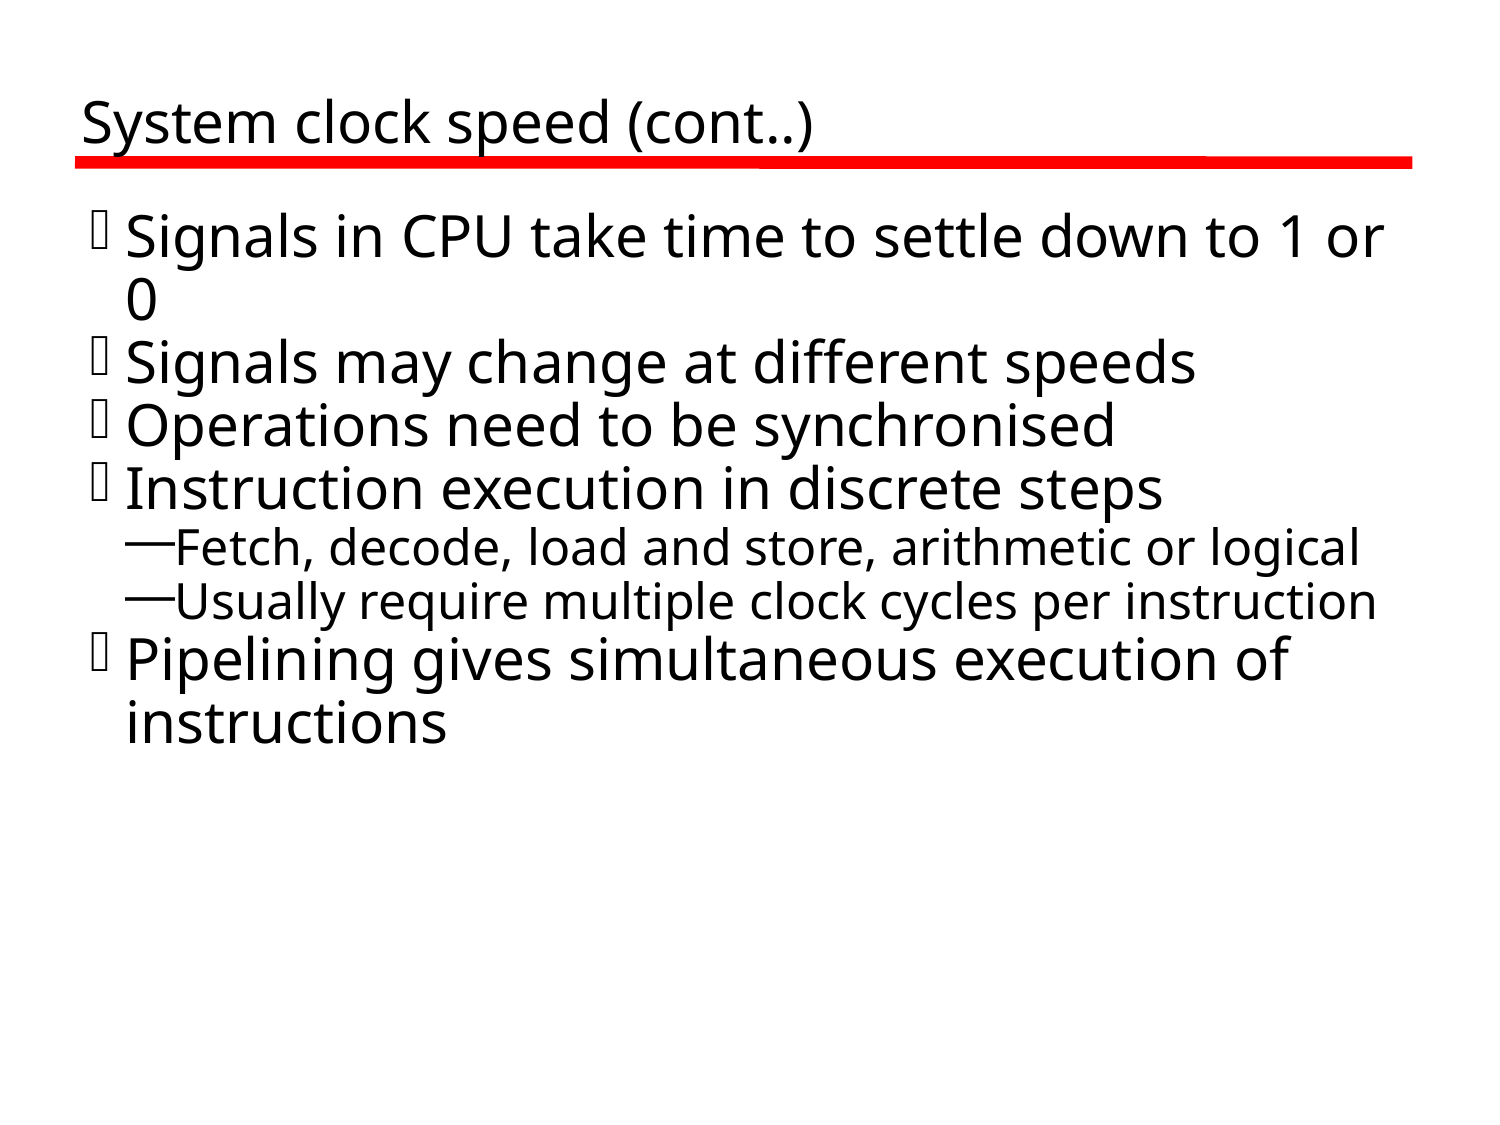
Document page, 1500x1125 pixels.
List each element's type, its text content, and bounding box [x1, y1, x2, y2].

text_box System clock speed (cont..) [66, 24, 1413, 163]
text_box Signals in CPU take time to settle down to 1 or 0 Signals may change at different speeds Operations need to be synchronised Instruction execution in discrete steps Fetch, decode, load and store, arithmetic or logical Usually require multiple clock cycles per instruction Pipelining gives simultaneous execution of instructions [74, 200, 1417, 1100]
